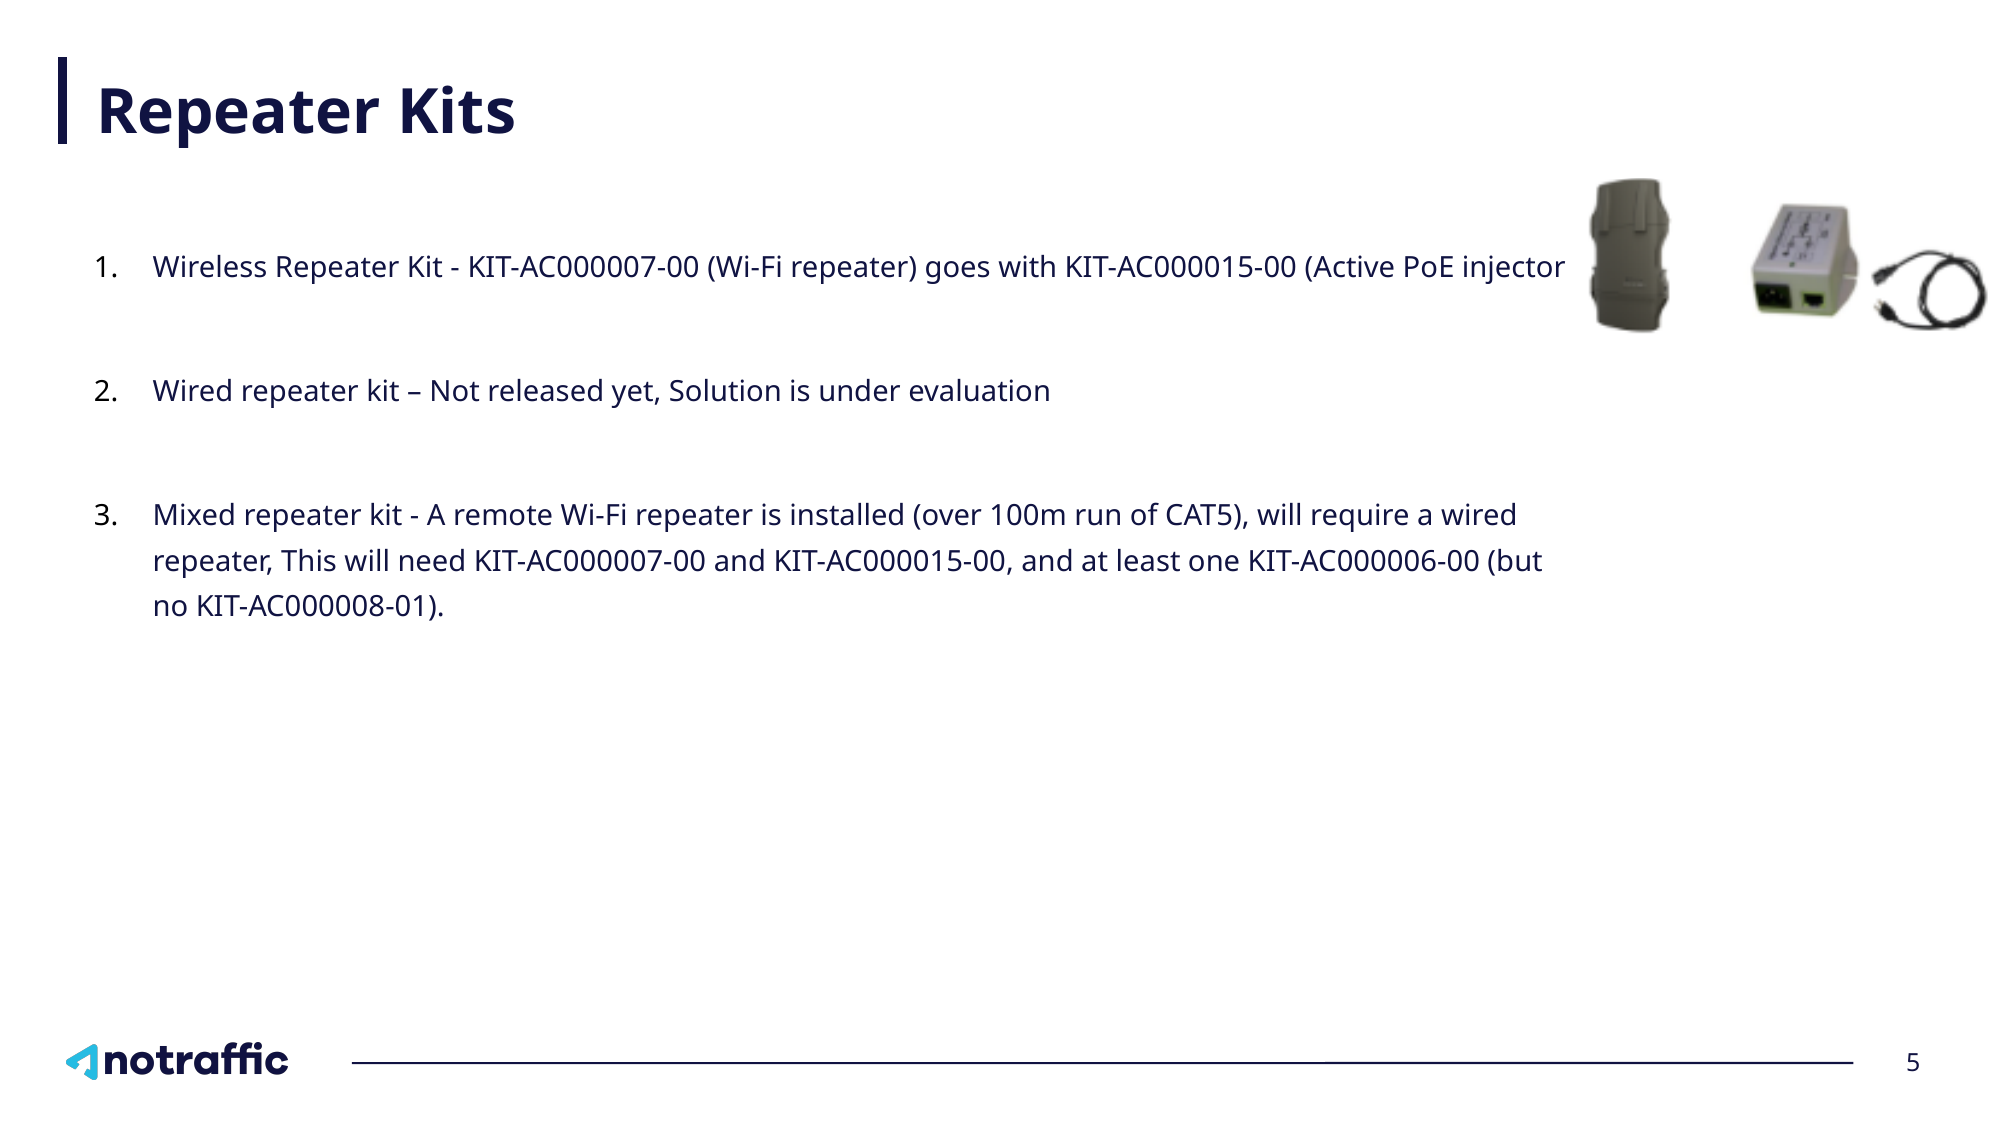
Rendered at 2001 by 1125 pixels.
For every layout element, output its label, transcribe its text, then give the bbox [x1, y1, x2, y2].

picture [66, 1042, 288, 1080]
slide_number ‹#› [1853, 1019, 1974, 1106]
picture [1566, 178, 2000, 343]
title Repeater Kits [81, 48, 1936, 267]
list Wireless Repeater Kit - KIT-AC000007-00 (Wi-Fi repeater) goes with KIT-AC000015-00 (Active PoE injector) Wired repeater kit – Not released yet, Solution is under evaluation Mixed repeater kit - A remote Wi-Fi repeater is installed (over 100m run of CAT5), will require a wired repeater, This will need KIT-AC000007-00 and KIT-AC000015-00, and at least one KIT-AC000006-00 (but no KIT-AC000008-01). [59, 178, 1656, 832]
